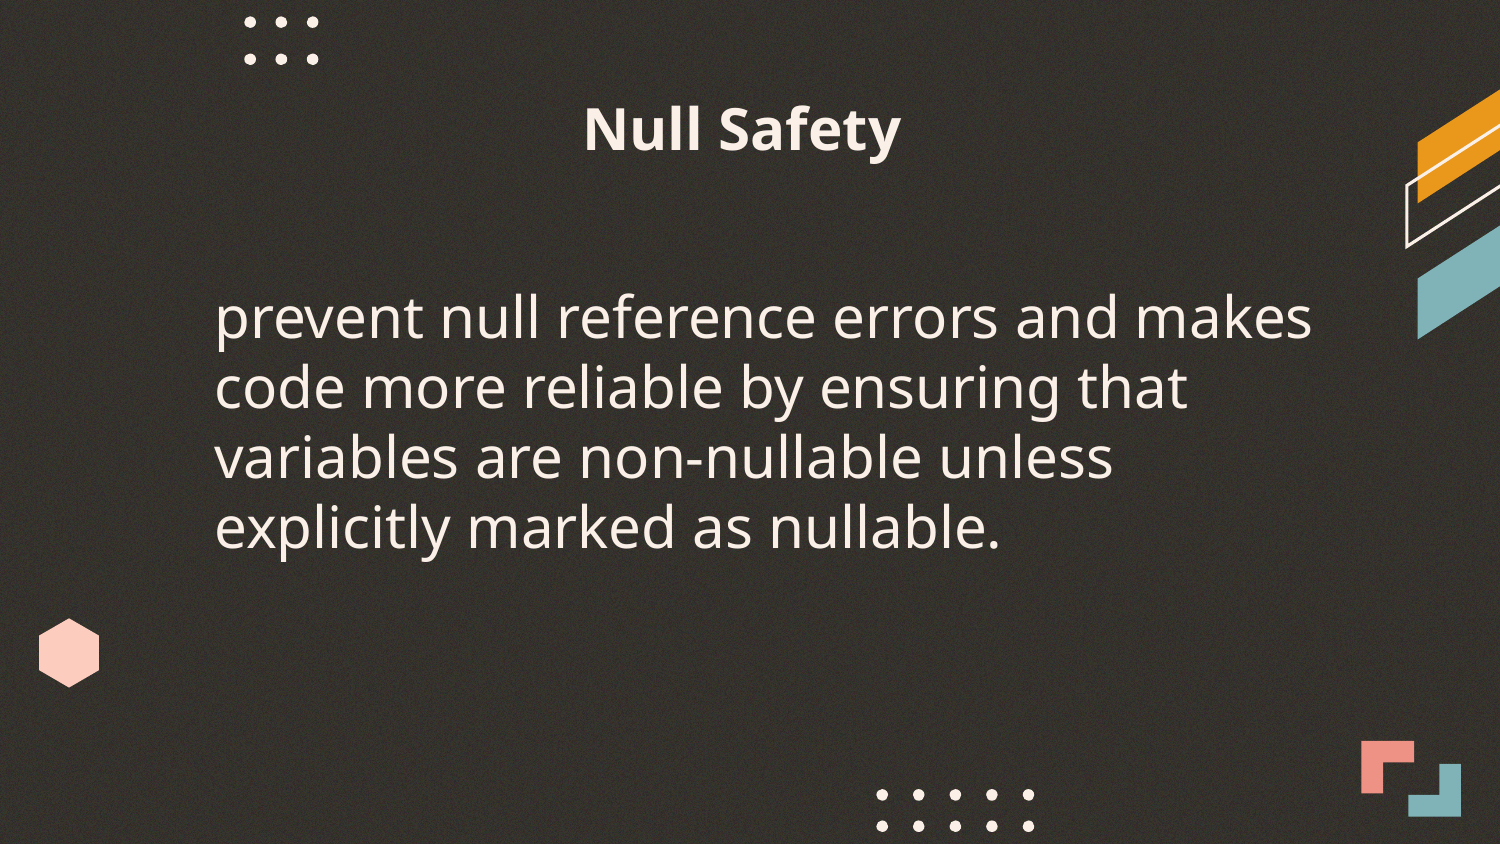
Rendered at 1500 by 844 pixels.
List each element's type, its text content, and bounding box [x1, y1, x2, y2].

picture [0, 0, 1500, 844]
text_box Null Safety [411, 76, 1073, 232]
picture [1409, 151, 1500, 242]
text_box prevent null reference errors and makes code more reliable by ensuring that variables are non-nullable unless explicitly marked as nullable. [199, 272, 1366, 568]
